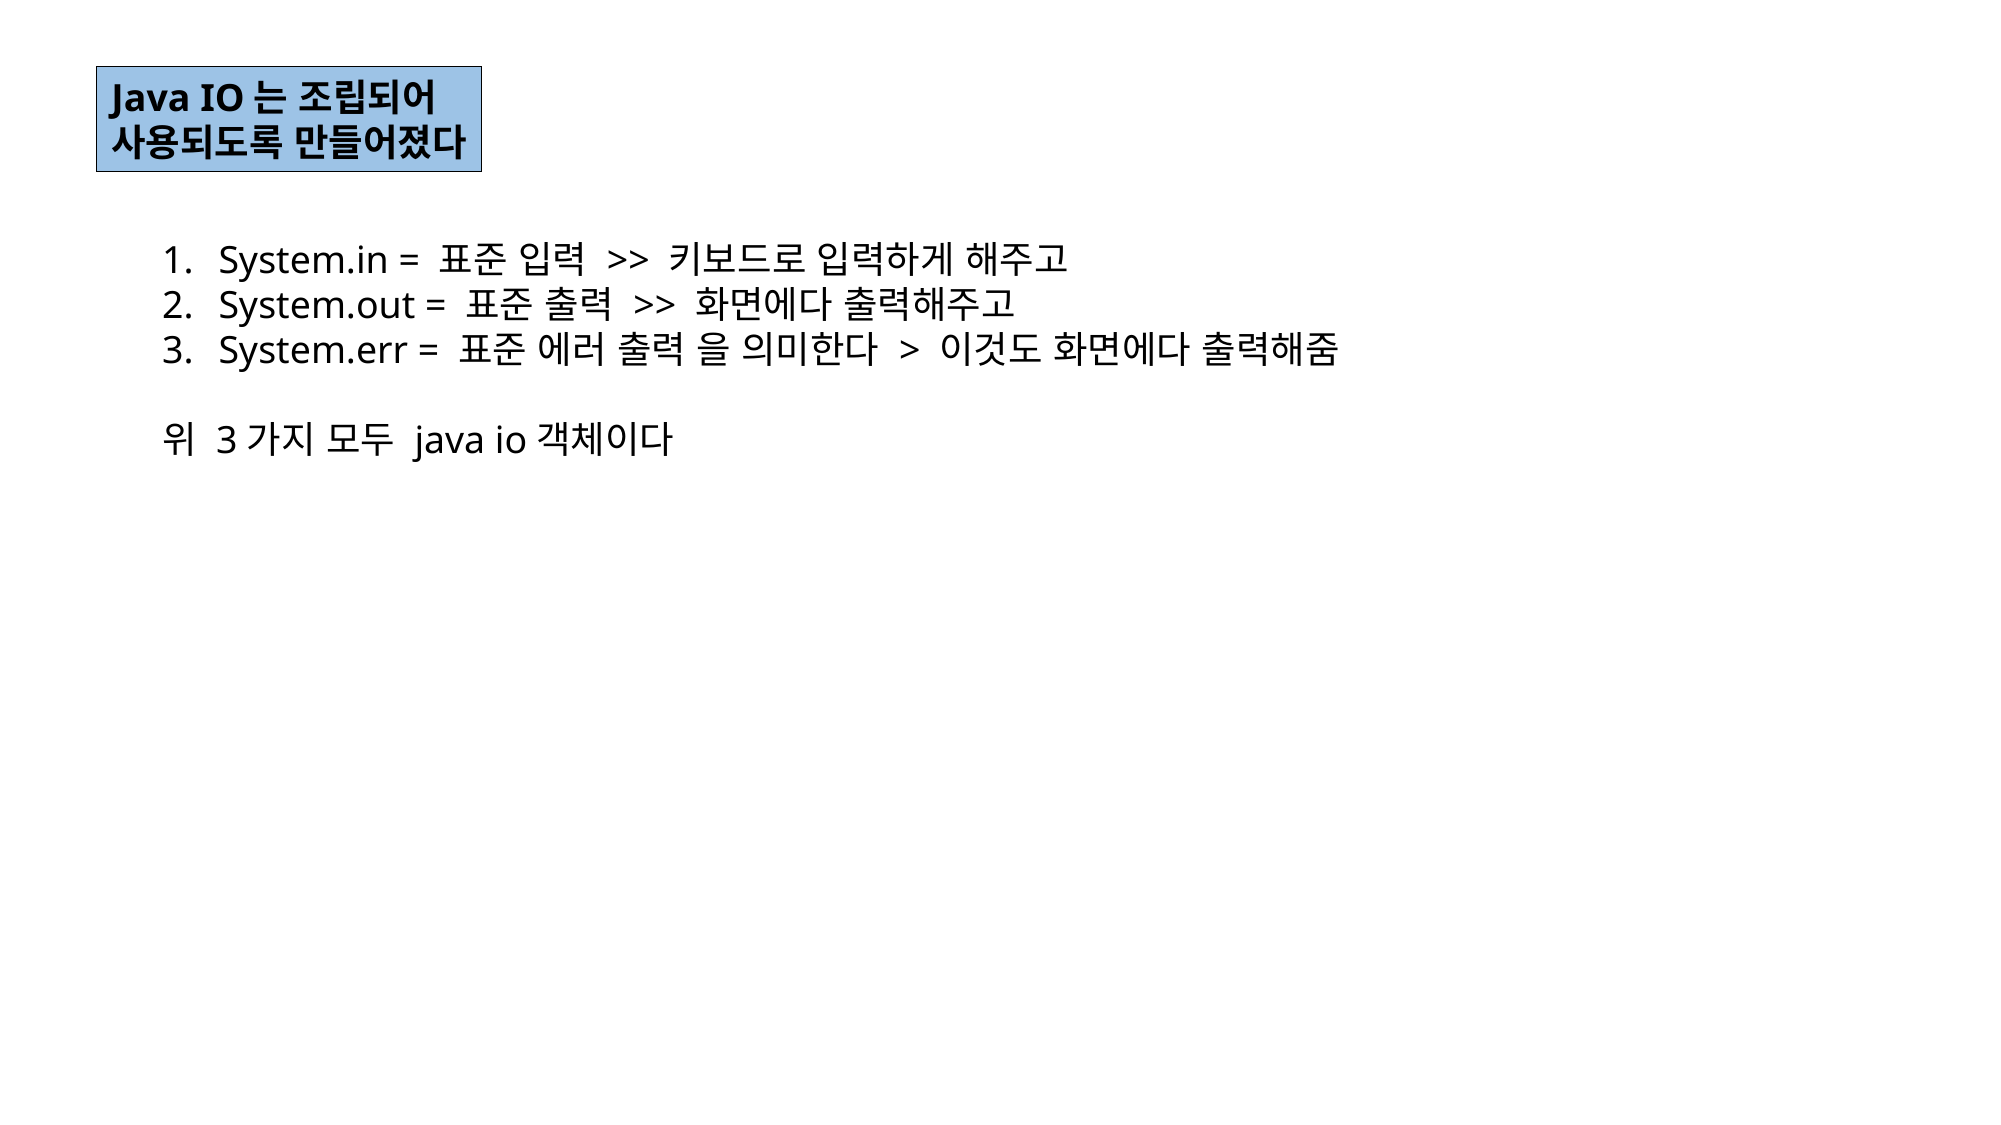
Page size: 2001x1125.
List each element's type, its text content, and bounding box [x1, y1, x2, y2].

text_box Java IO는 조립되어 사용되도록 만들어졌다 [96, 66, 482, 172]
text_box System.in = 표준 입력 >> 키보드로 입력하게 해주고 System.out = 표준 출력 >> 화면에다 출력해주고 System.err = 표준 에러 출력 을 의미한다 > 이것도 화면에다 출력해줌 위 3가지 모두 java io객체이다 [147, 228, 1355, 513]
